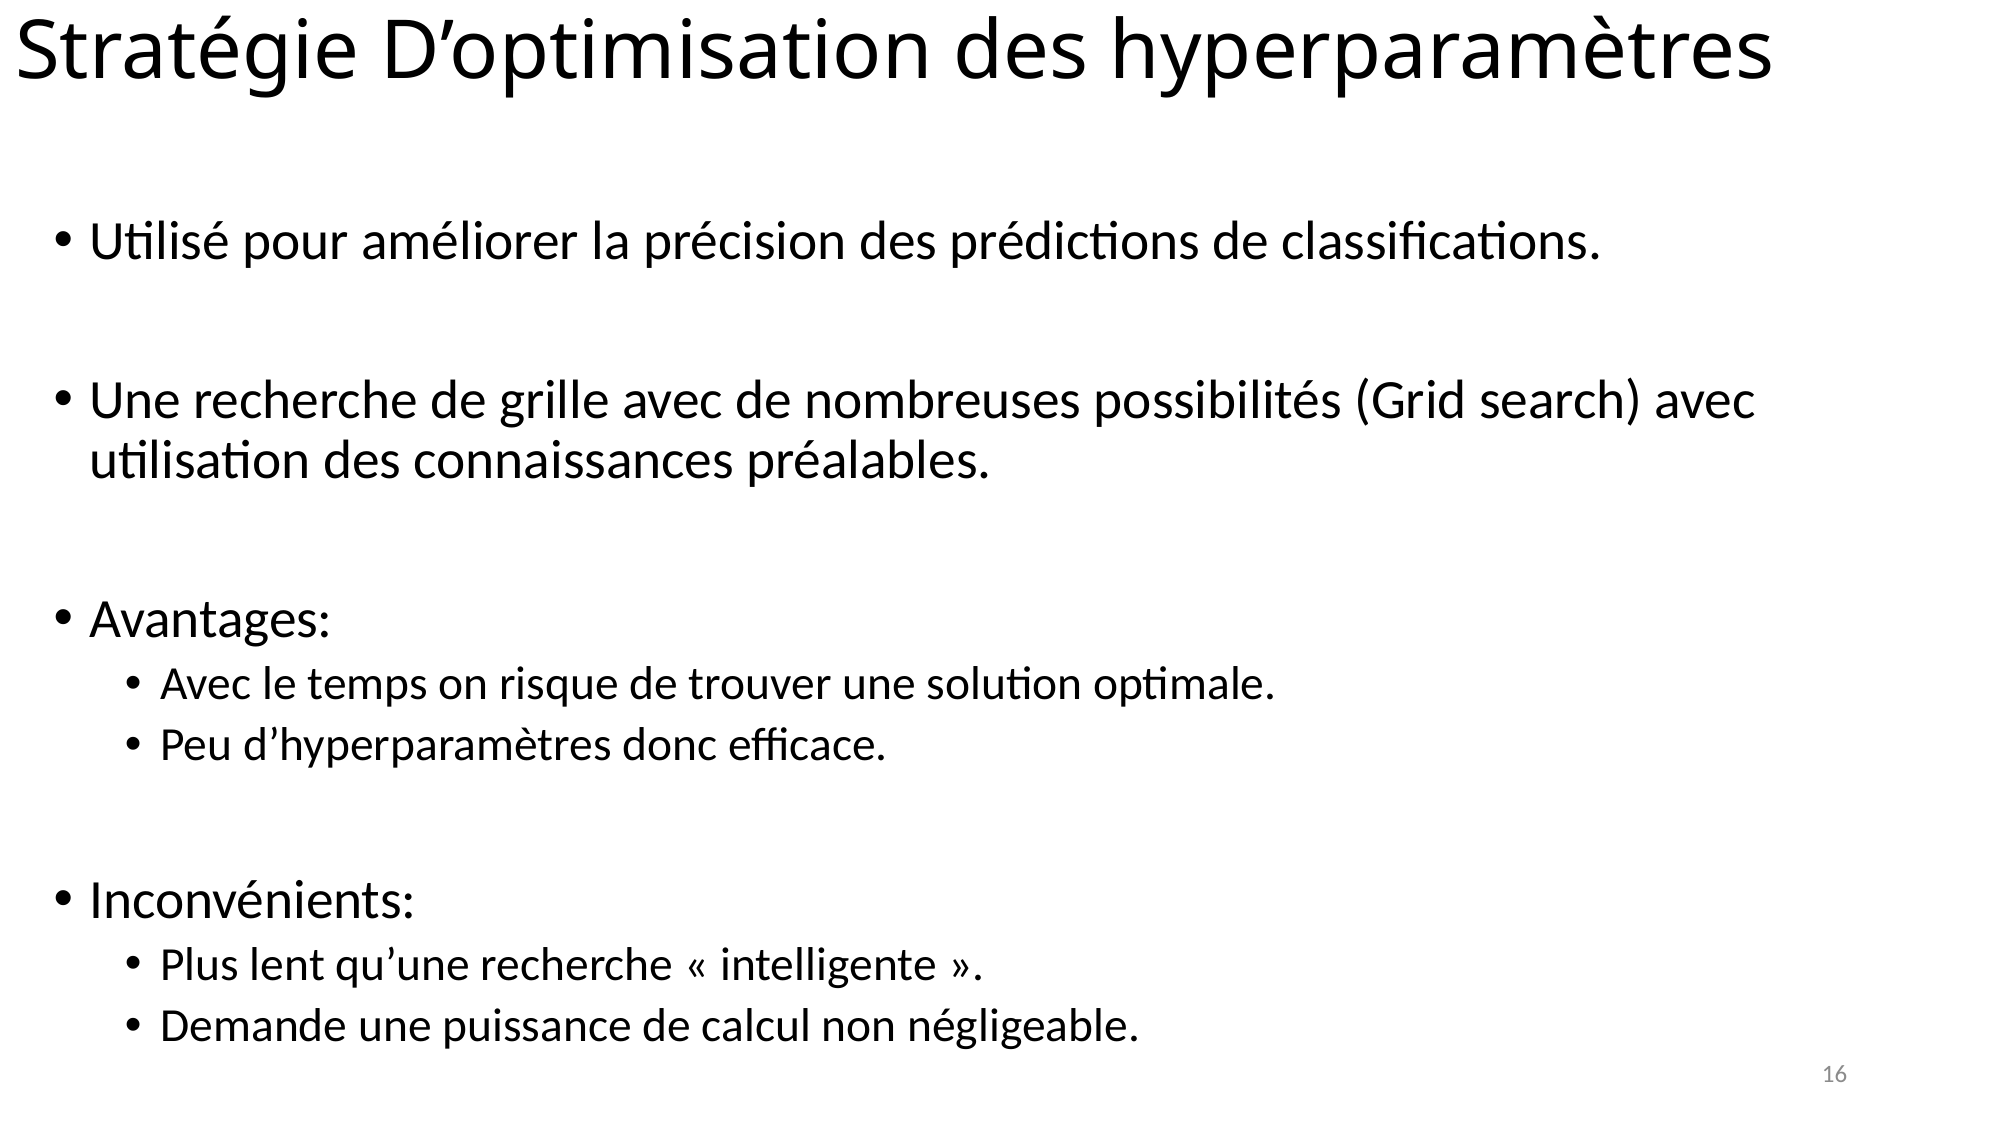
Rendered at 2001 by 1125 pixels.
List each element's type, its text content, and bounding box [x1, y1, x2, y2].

title Stratégie D’optimisation des hyperparamètres [0, 0, 1909, 105]
slide_number 16 [1412, 1042, 1863, 1103]
list Utilisé pour améliorer la précision des prédictions de classifications. Une recherche de grille avec de nombreuses possibilités (Grid search) avec utilisation des connaissances préalables. Avantages: Avec le temps on risque de trouver une solution optimale. Peu d’hyperparamètres donc efficace. Inconvénients: Plus lent qu’une recherche « intelligente ». Demande une puissance de calcul non négligeable. [38, 204, 1962, 1063]
